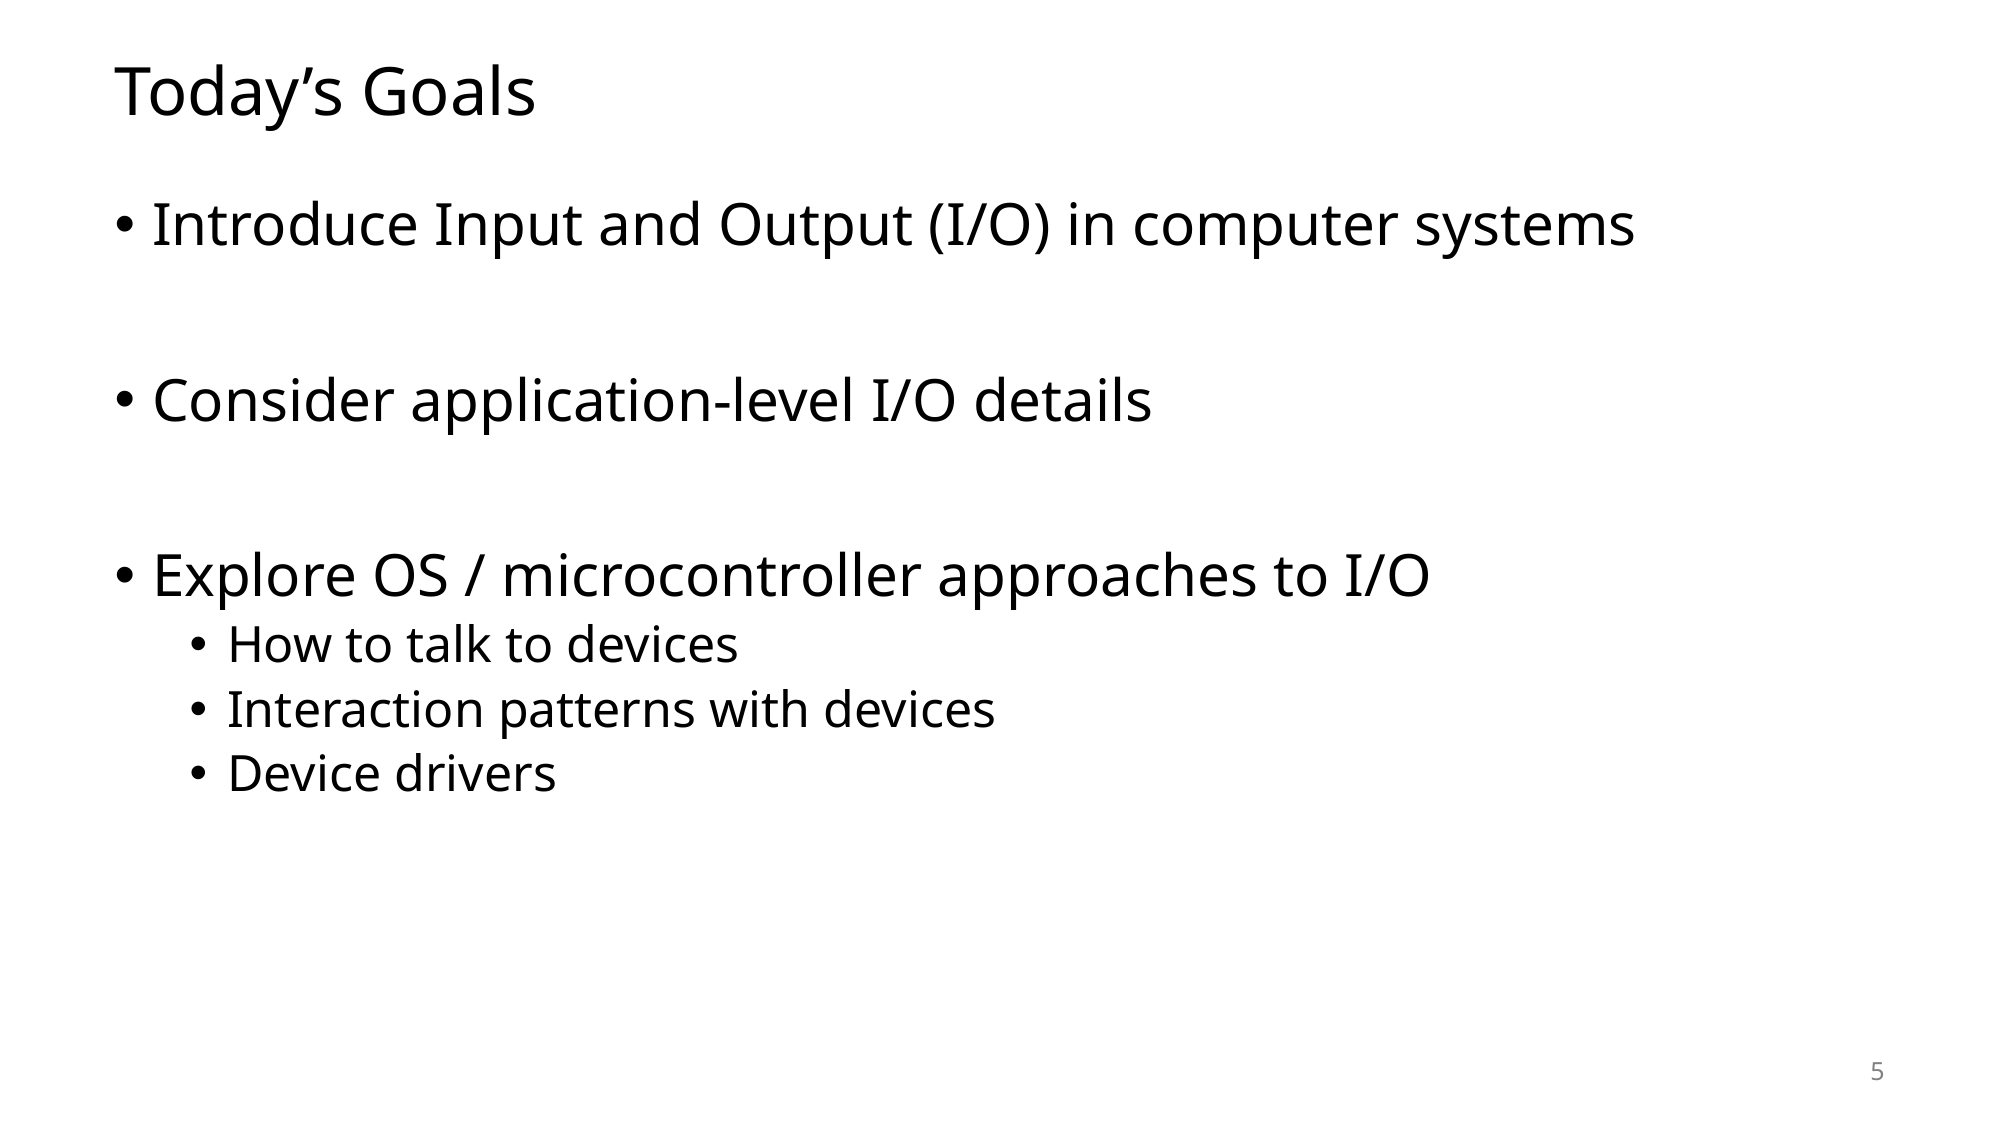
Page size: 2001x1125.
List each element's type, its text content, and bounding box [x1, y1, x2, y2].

title Today’s Goals [99, 37, 1900, 150]
slide_number 5 [1749, 1042, 1900, 1103]
list Introduce Input and Output (I/O) in computer systems Consider application-level I/O details Explore OS / microcontroller approaches to I/O How to talk to devices Interaction patterns with devices Device drivers [99, 187, 1900, 1013]
